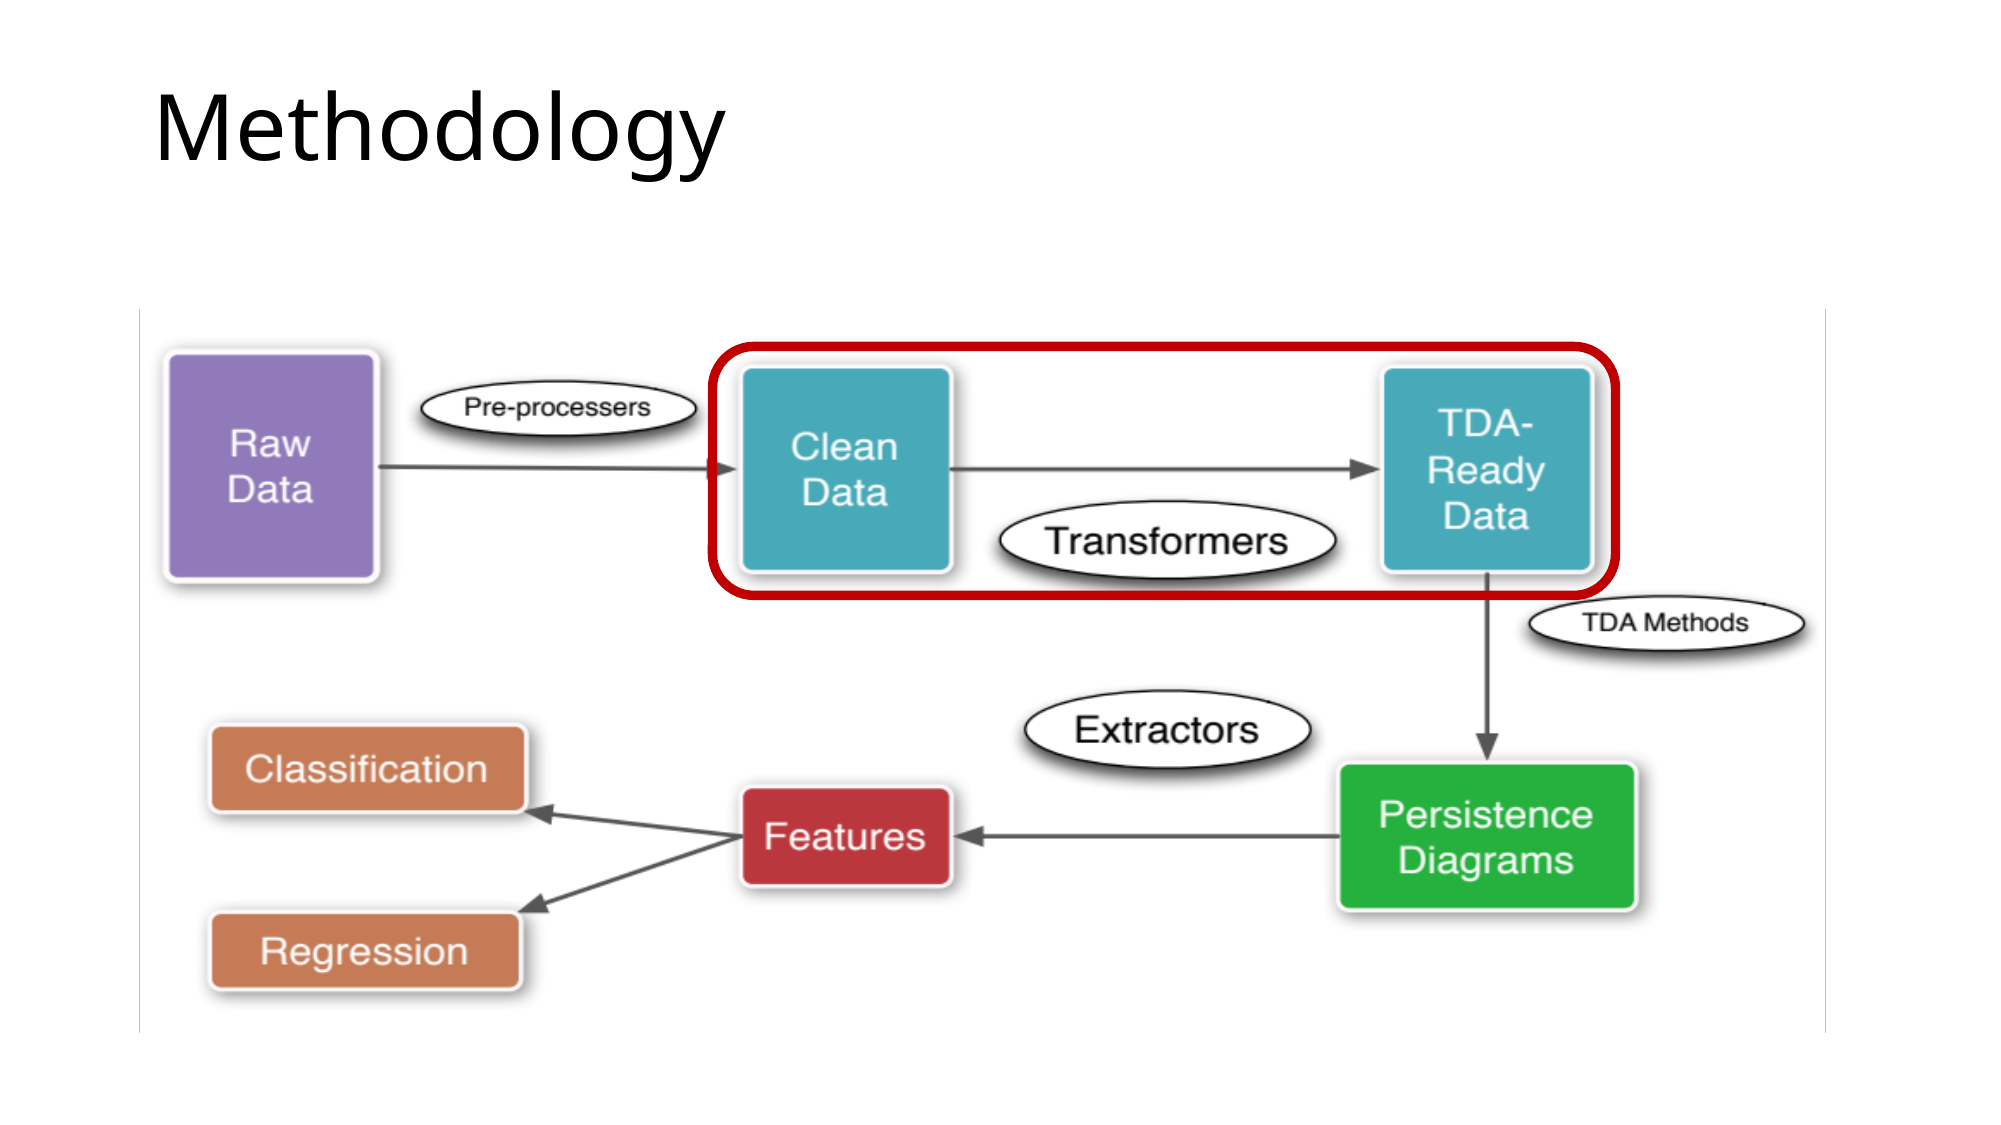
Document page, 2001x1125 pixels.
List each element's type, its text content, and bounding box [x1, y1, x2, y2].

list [121, 239, 1847, 1103]
title Methodology [137, 22, 1863, 240]
